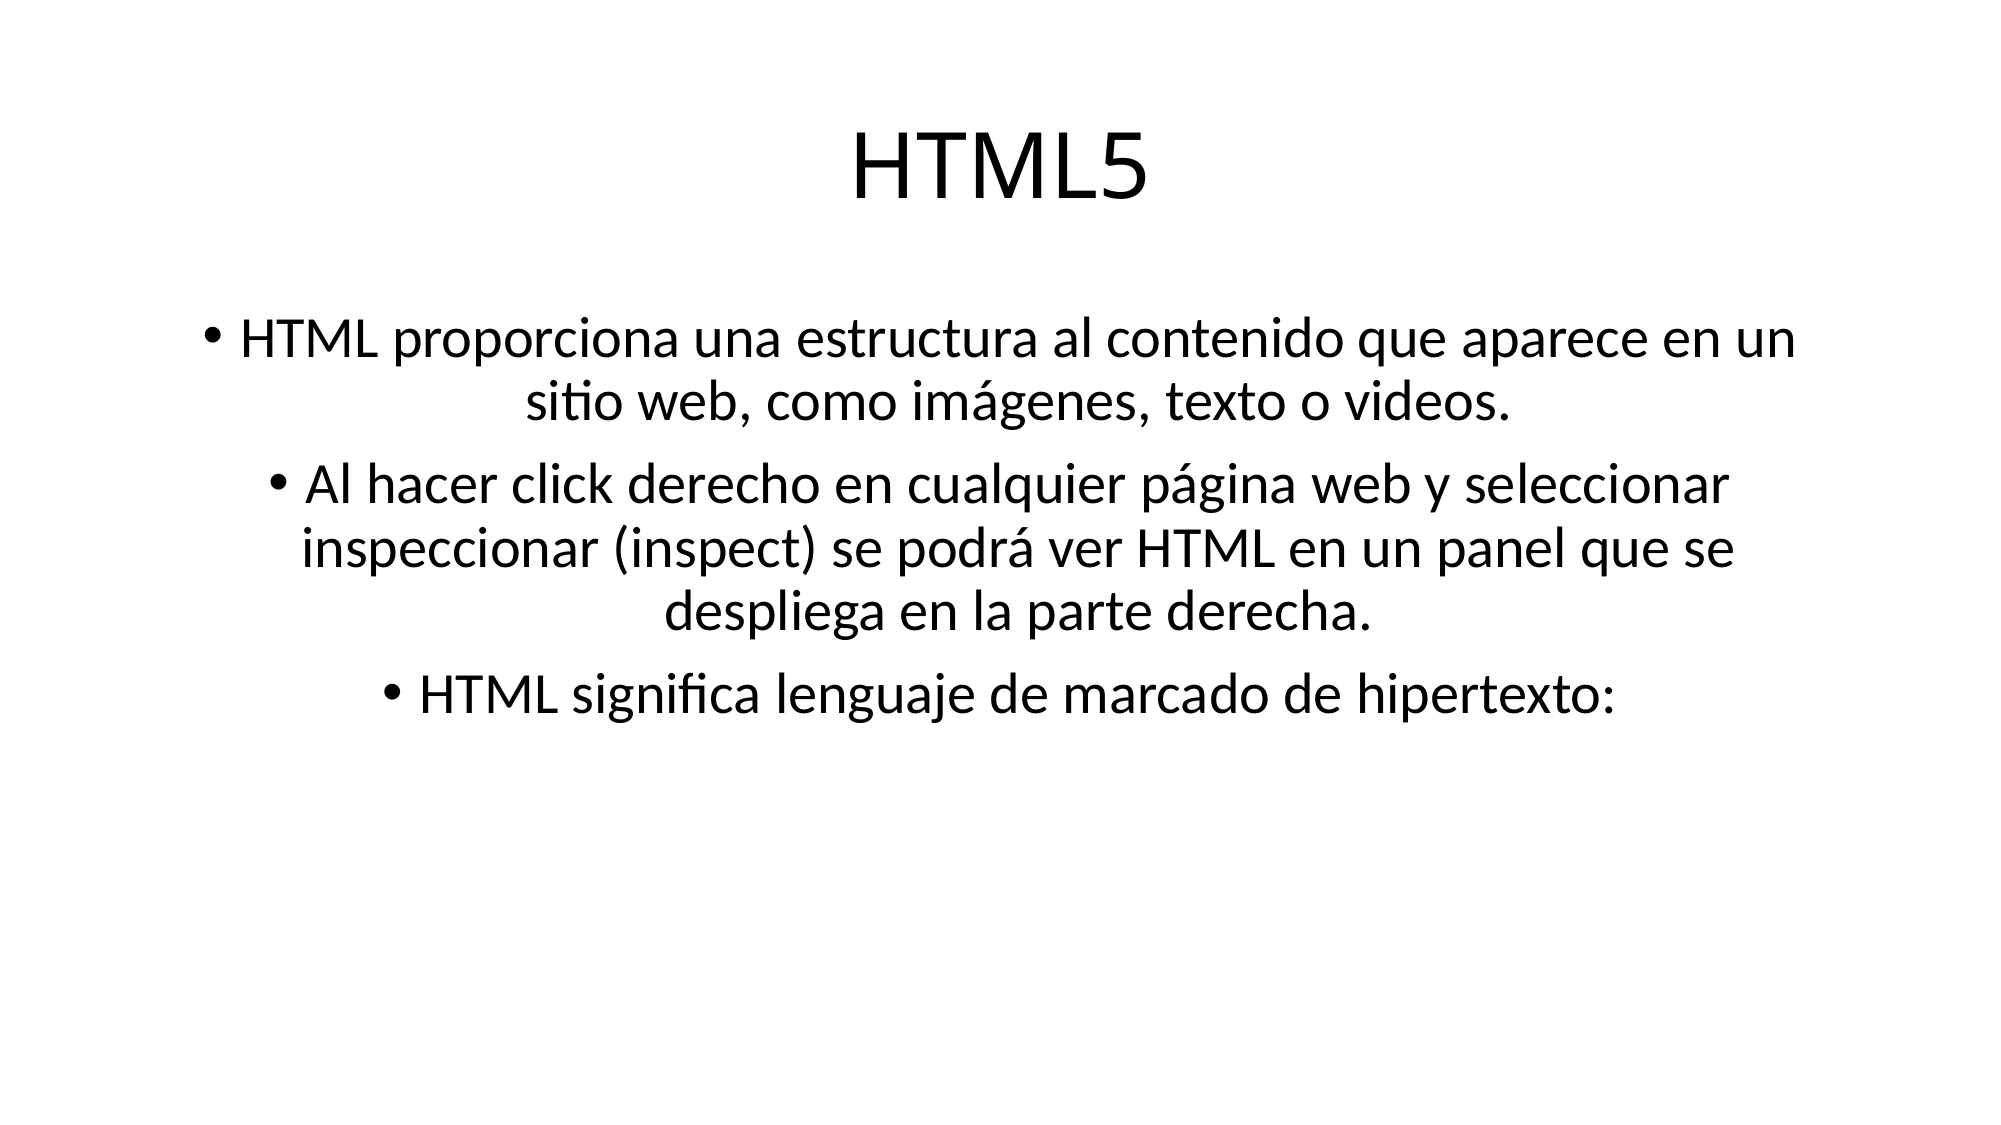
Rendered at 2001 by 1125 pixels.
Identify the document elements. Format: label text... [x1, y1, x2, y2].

title HTML5 [137, 59, 1863, 278]
list HTML proporciona una estructura al contenido que aparece en un sitio web, como imágenes, texto o videos. Al hacer click derecho en cualquier página web y seleccionar inspeccionar (inspect) se podrá ver HTML en un panel que se despliega en la parte derecha. HTML significa lenguaje de marcado de hipertexto: [137, 299, 1863, 1014]
